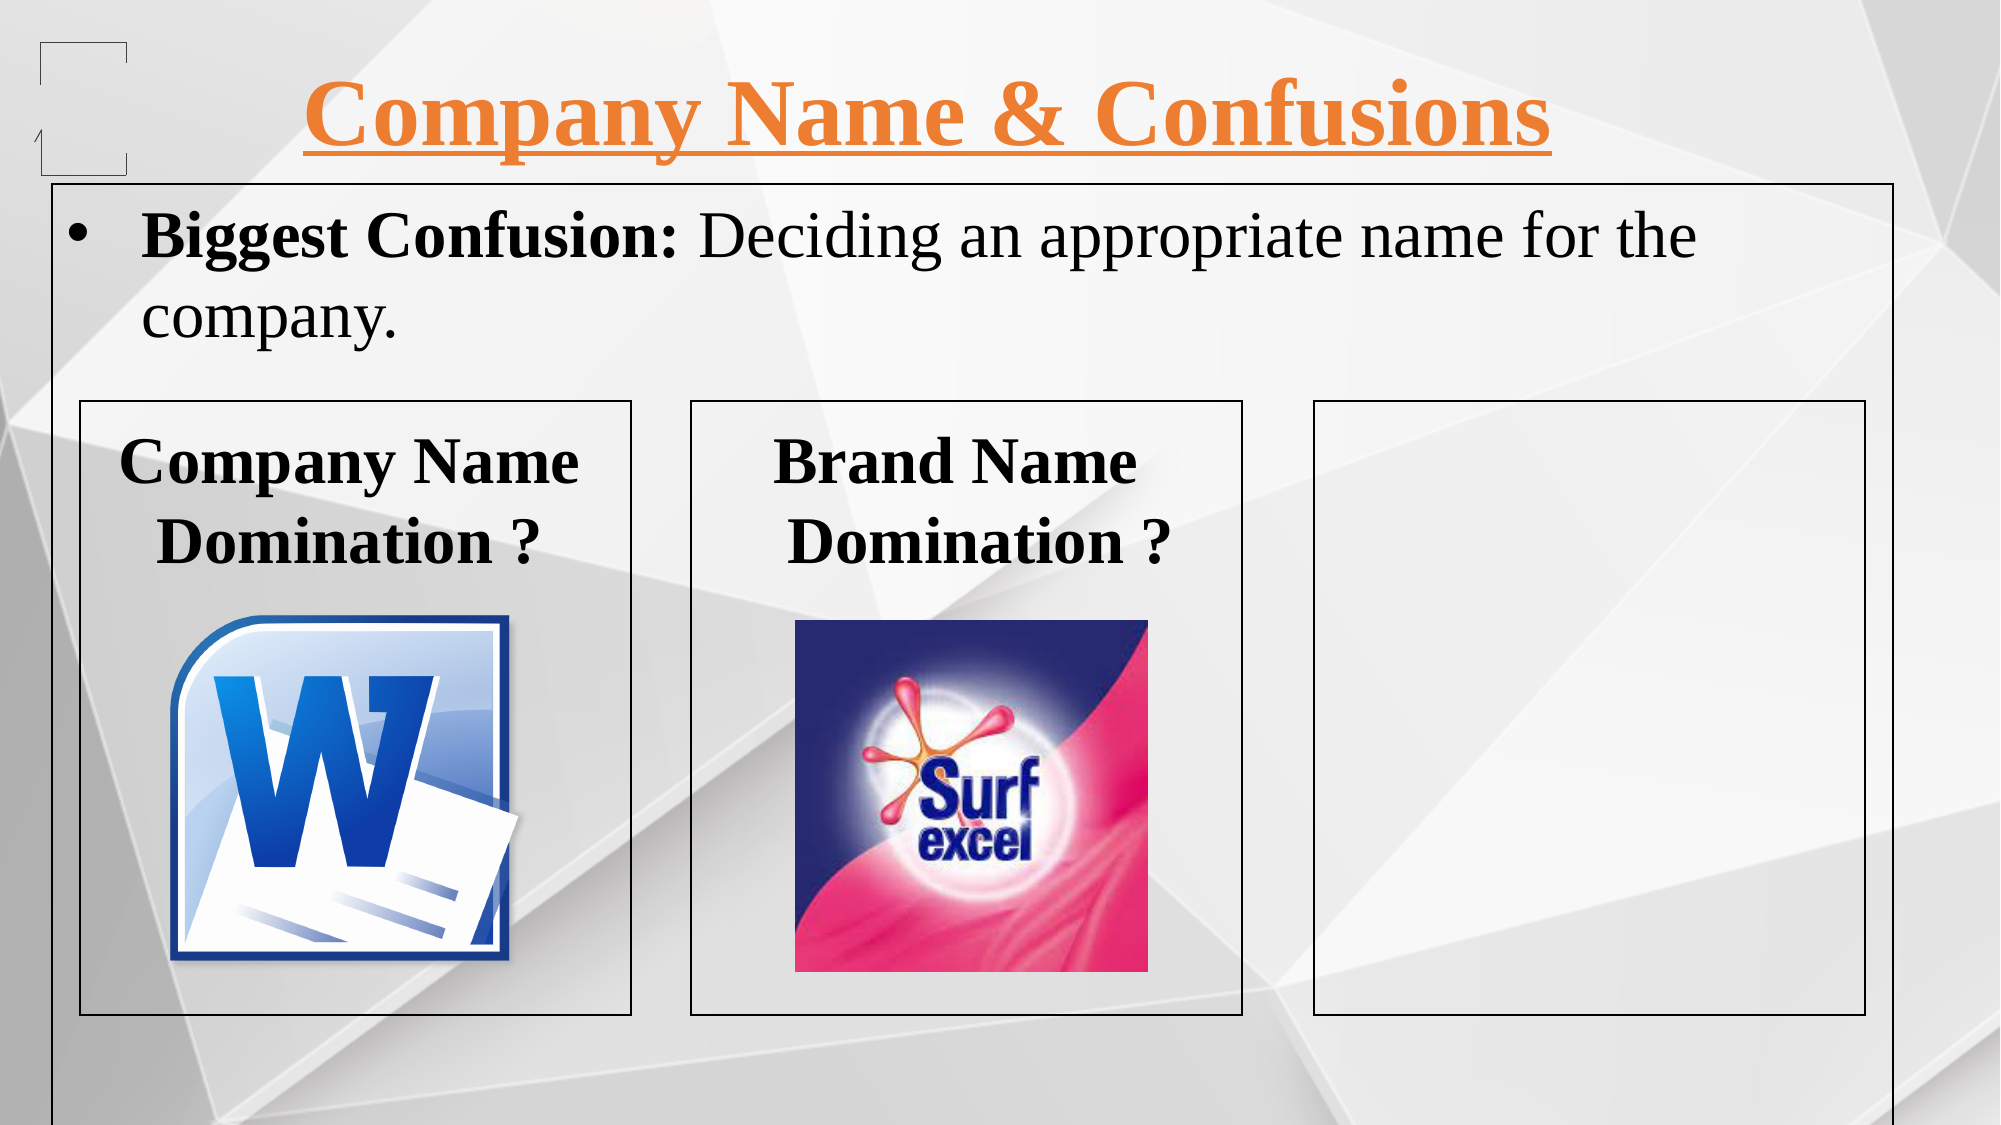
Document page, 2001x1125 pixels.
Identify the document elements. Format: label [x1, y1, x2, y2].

text_box [34, 42, 127, 176]
picture [0, 0, 2001, 1125]
